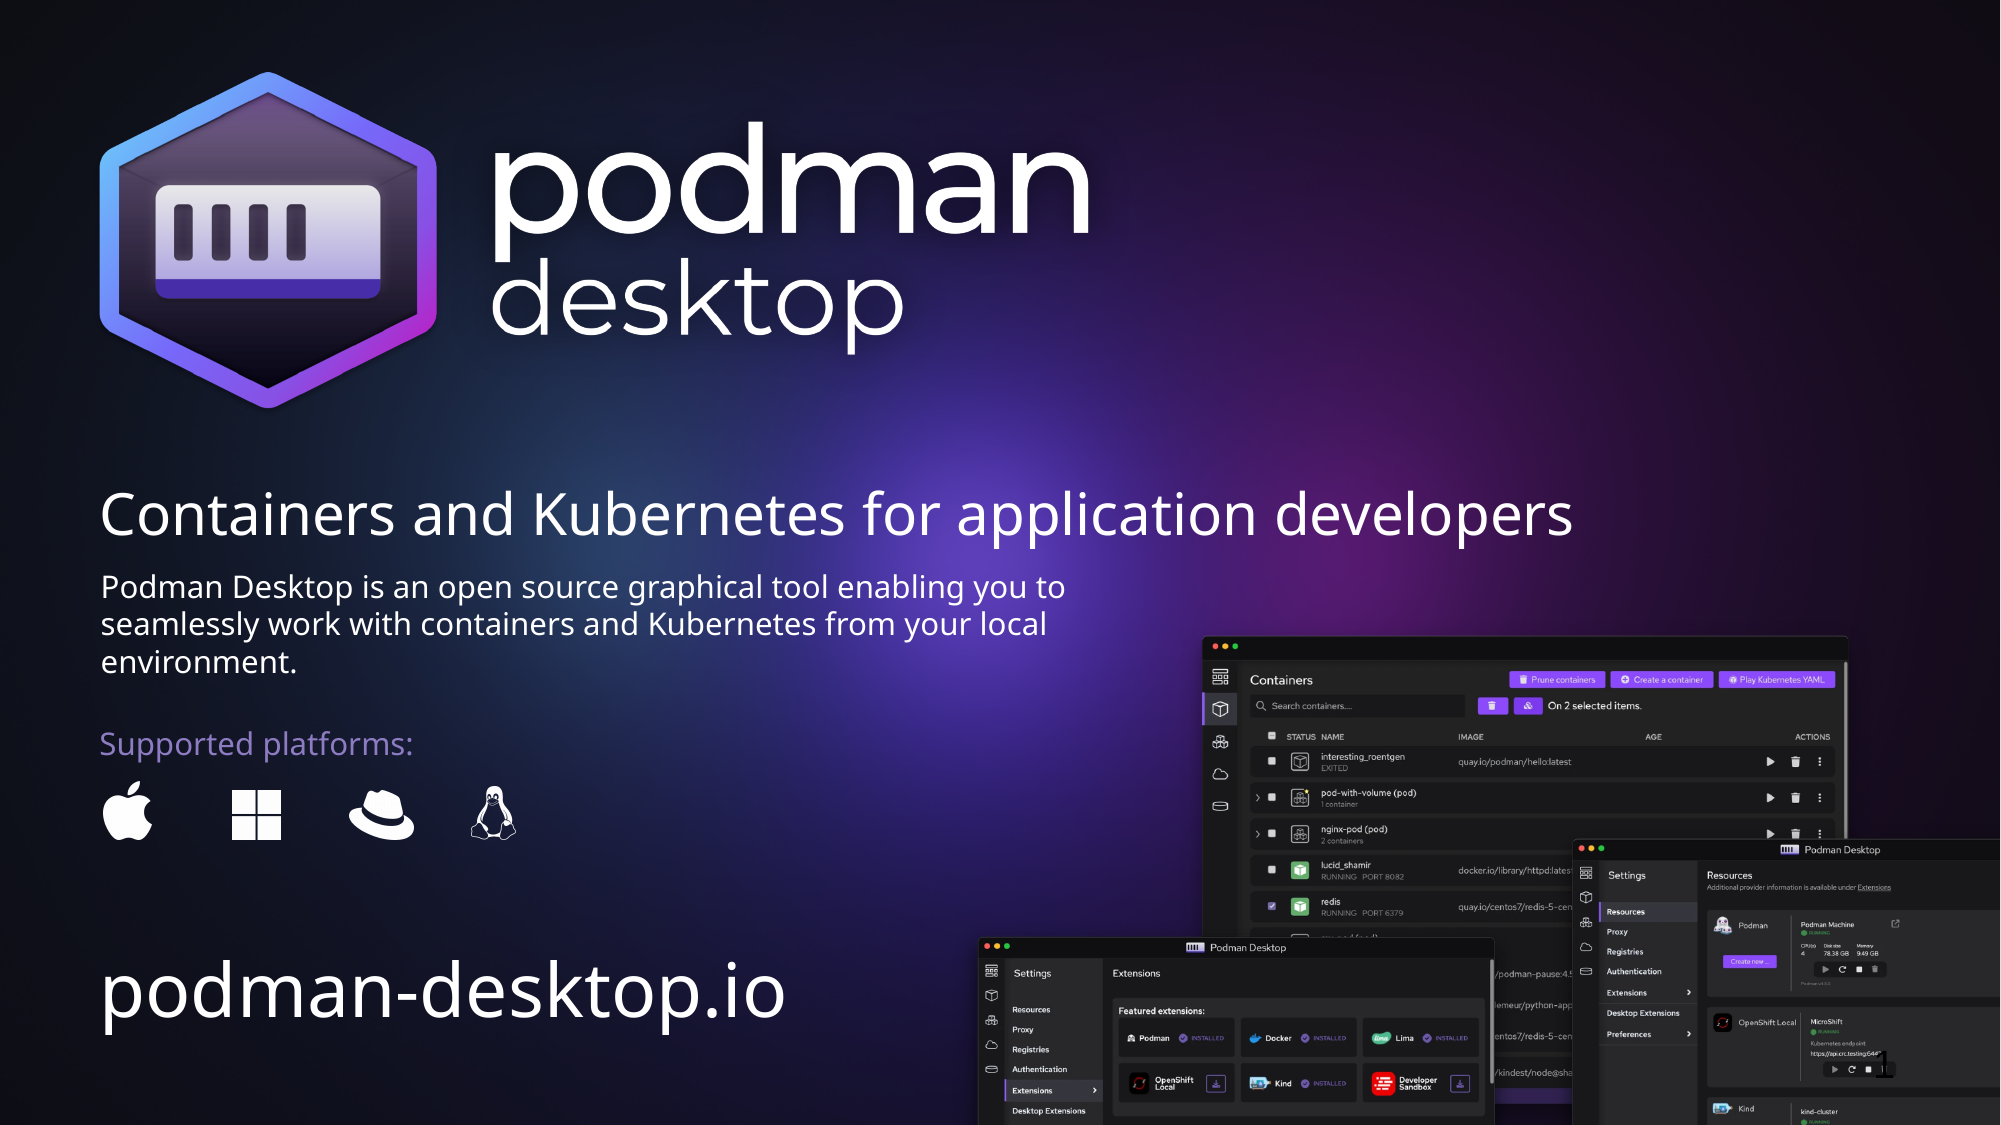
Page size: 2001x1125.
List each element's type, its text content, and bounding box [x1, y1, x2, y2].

text_box Podman Desktop is an open source graphical tool enabling you to seamlessly work with containers and Kubernetes from your local environment. [80, 547, 1159, 629]
picture [0, 0, 2001, 1125]
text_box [78, 704, 663, 840]
text_box Containers and Kubernetes for application developers [79, 457, 1921, 602]
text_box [78, 885, 949, 1061]
